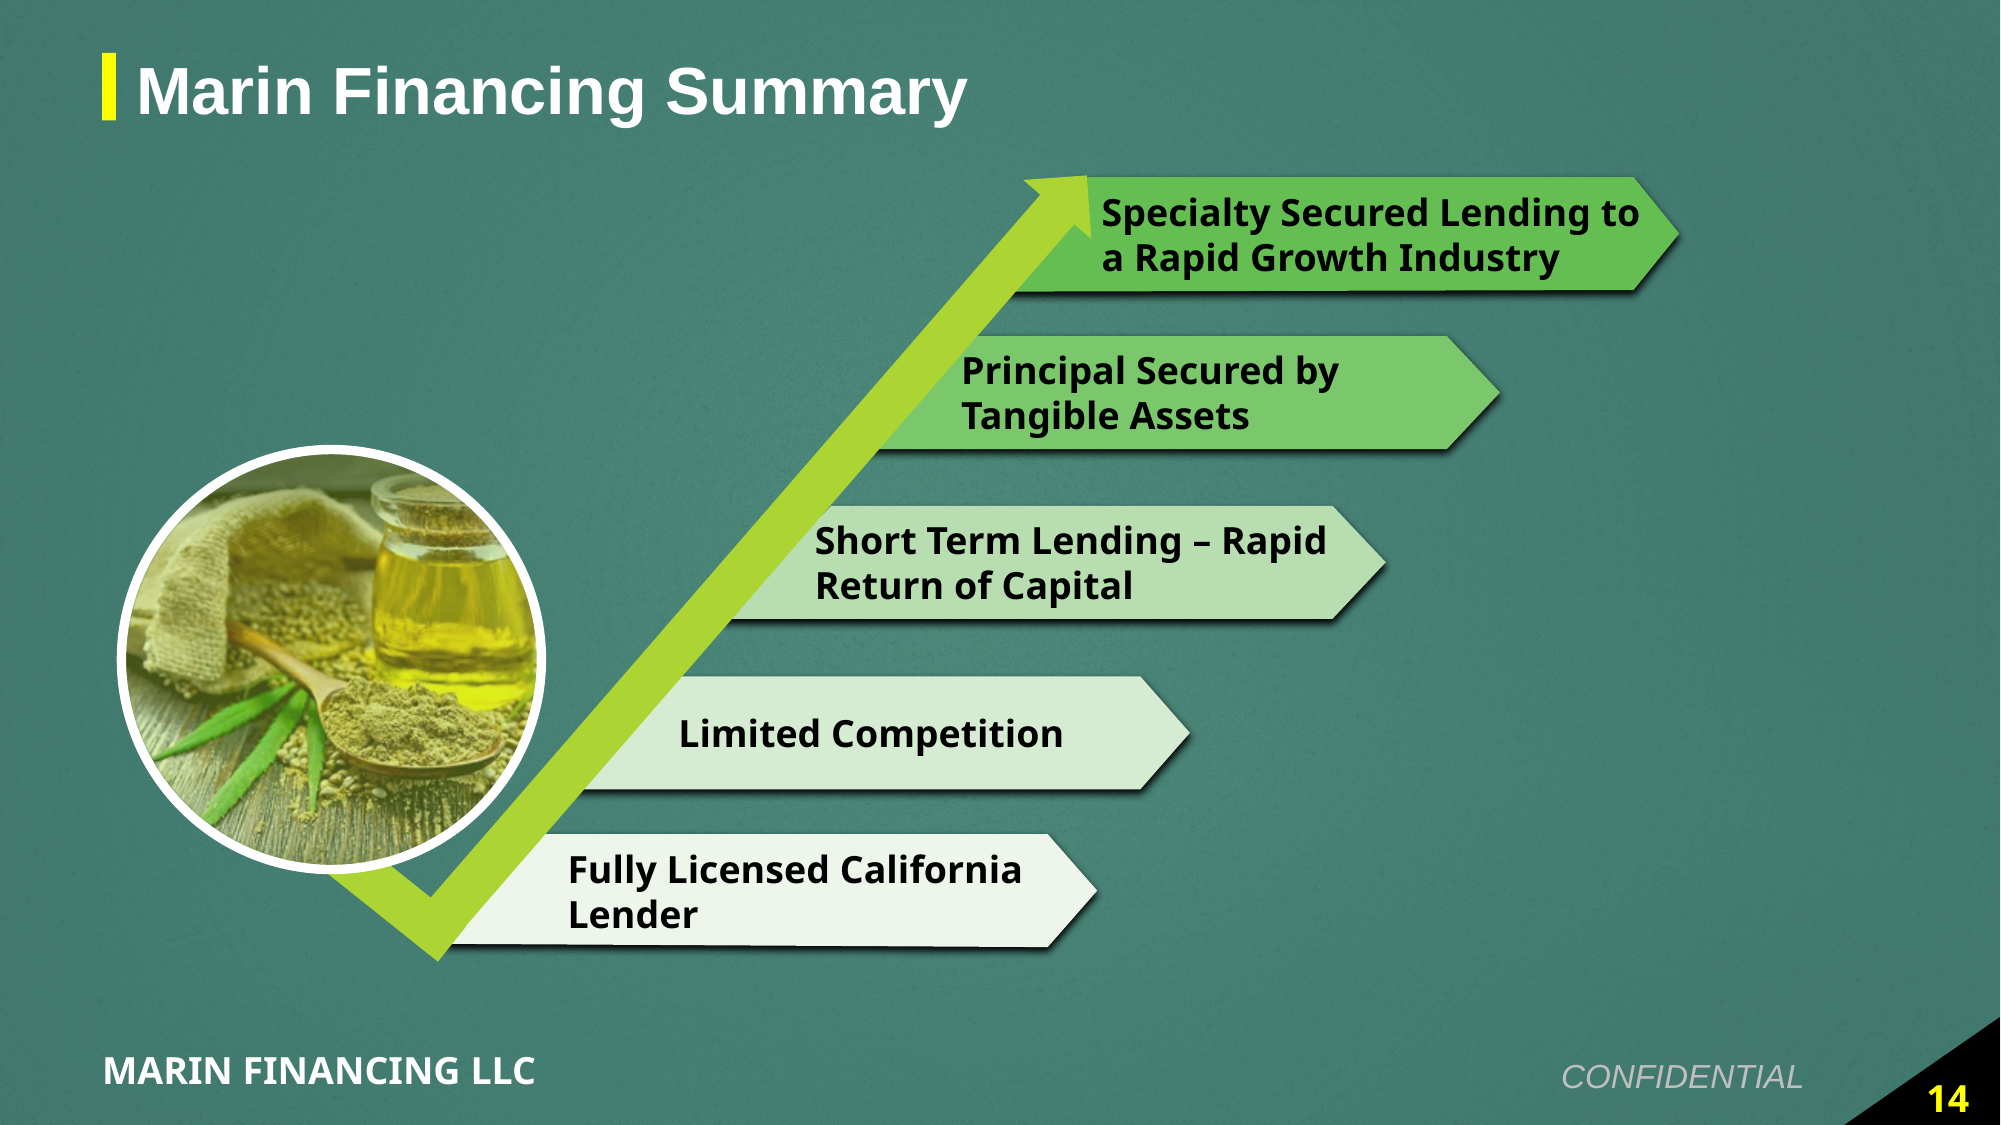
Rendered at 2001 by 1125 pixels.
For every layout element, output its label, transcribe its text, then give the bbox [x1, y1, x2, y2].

picture [126, 452, 539, 866]
text_box Principal Secured by Tangible Assets [879, 334, 1502, 451]
text_box CONFIDENTIAL [1545, 1048, 1951, 1101]
text_box [101, 51, 117, 122]
text_box Specialty Secured Lending to a Rapid Growth Industry [1015, 175, 1681, 294]
text_box Fully Licensed California Lender [452, 905, 1087, 949]
text_box Marin Financing Summary [121, 40, 985, 135]
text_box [307, 496, 1284, 895]
text_box 14 [1843, 1015, 2000, 1125]
text_box Short Term Lending – Rapid Return of Capital [1288, 504, 1387, 621]
text_box [295, 447, 368, 451]
text_box MARIN FINANCING LLC [87, 1039, 552, 1099]
